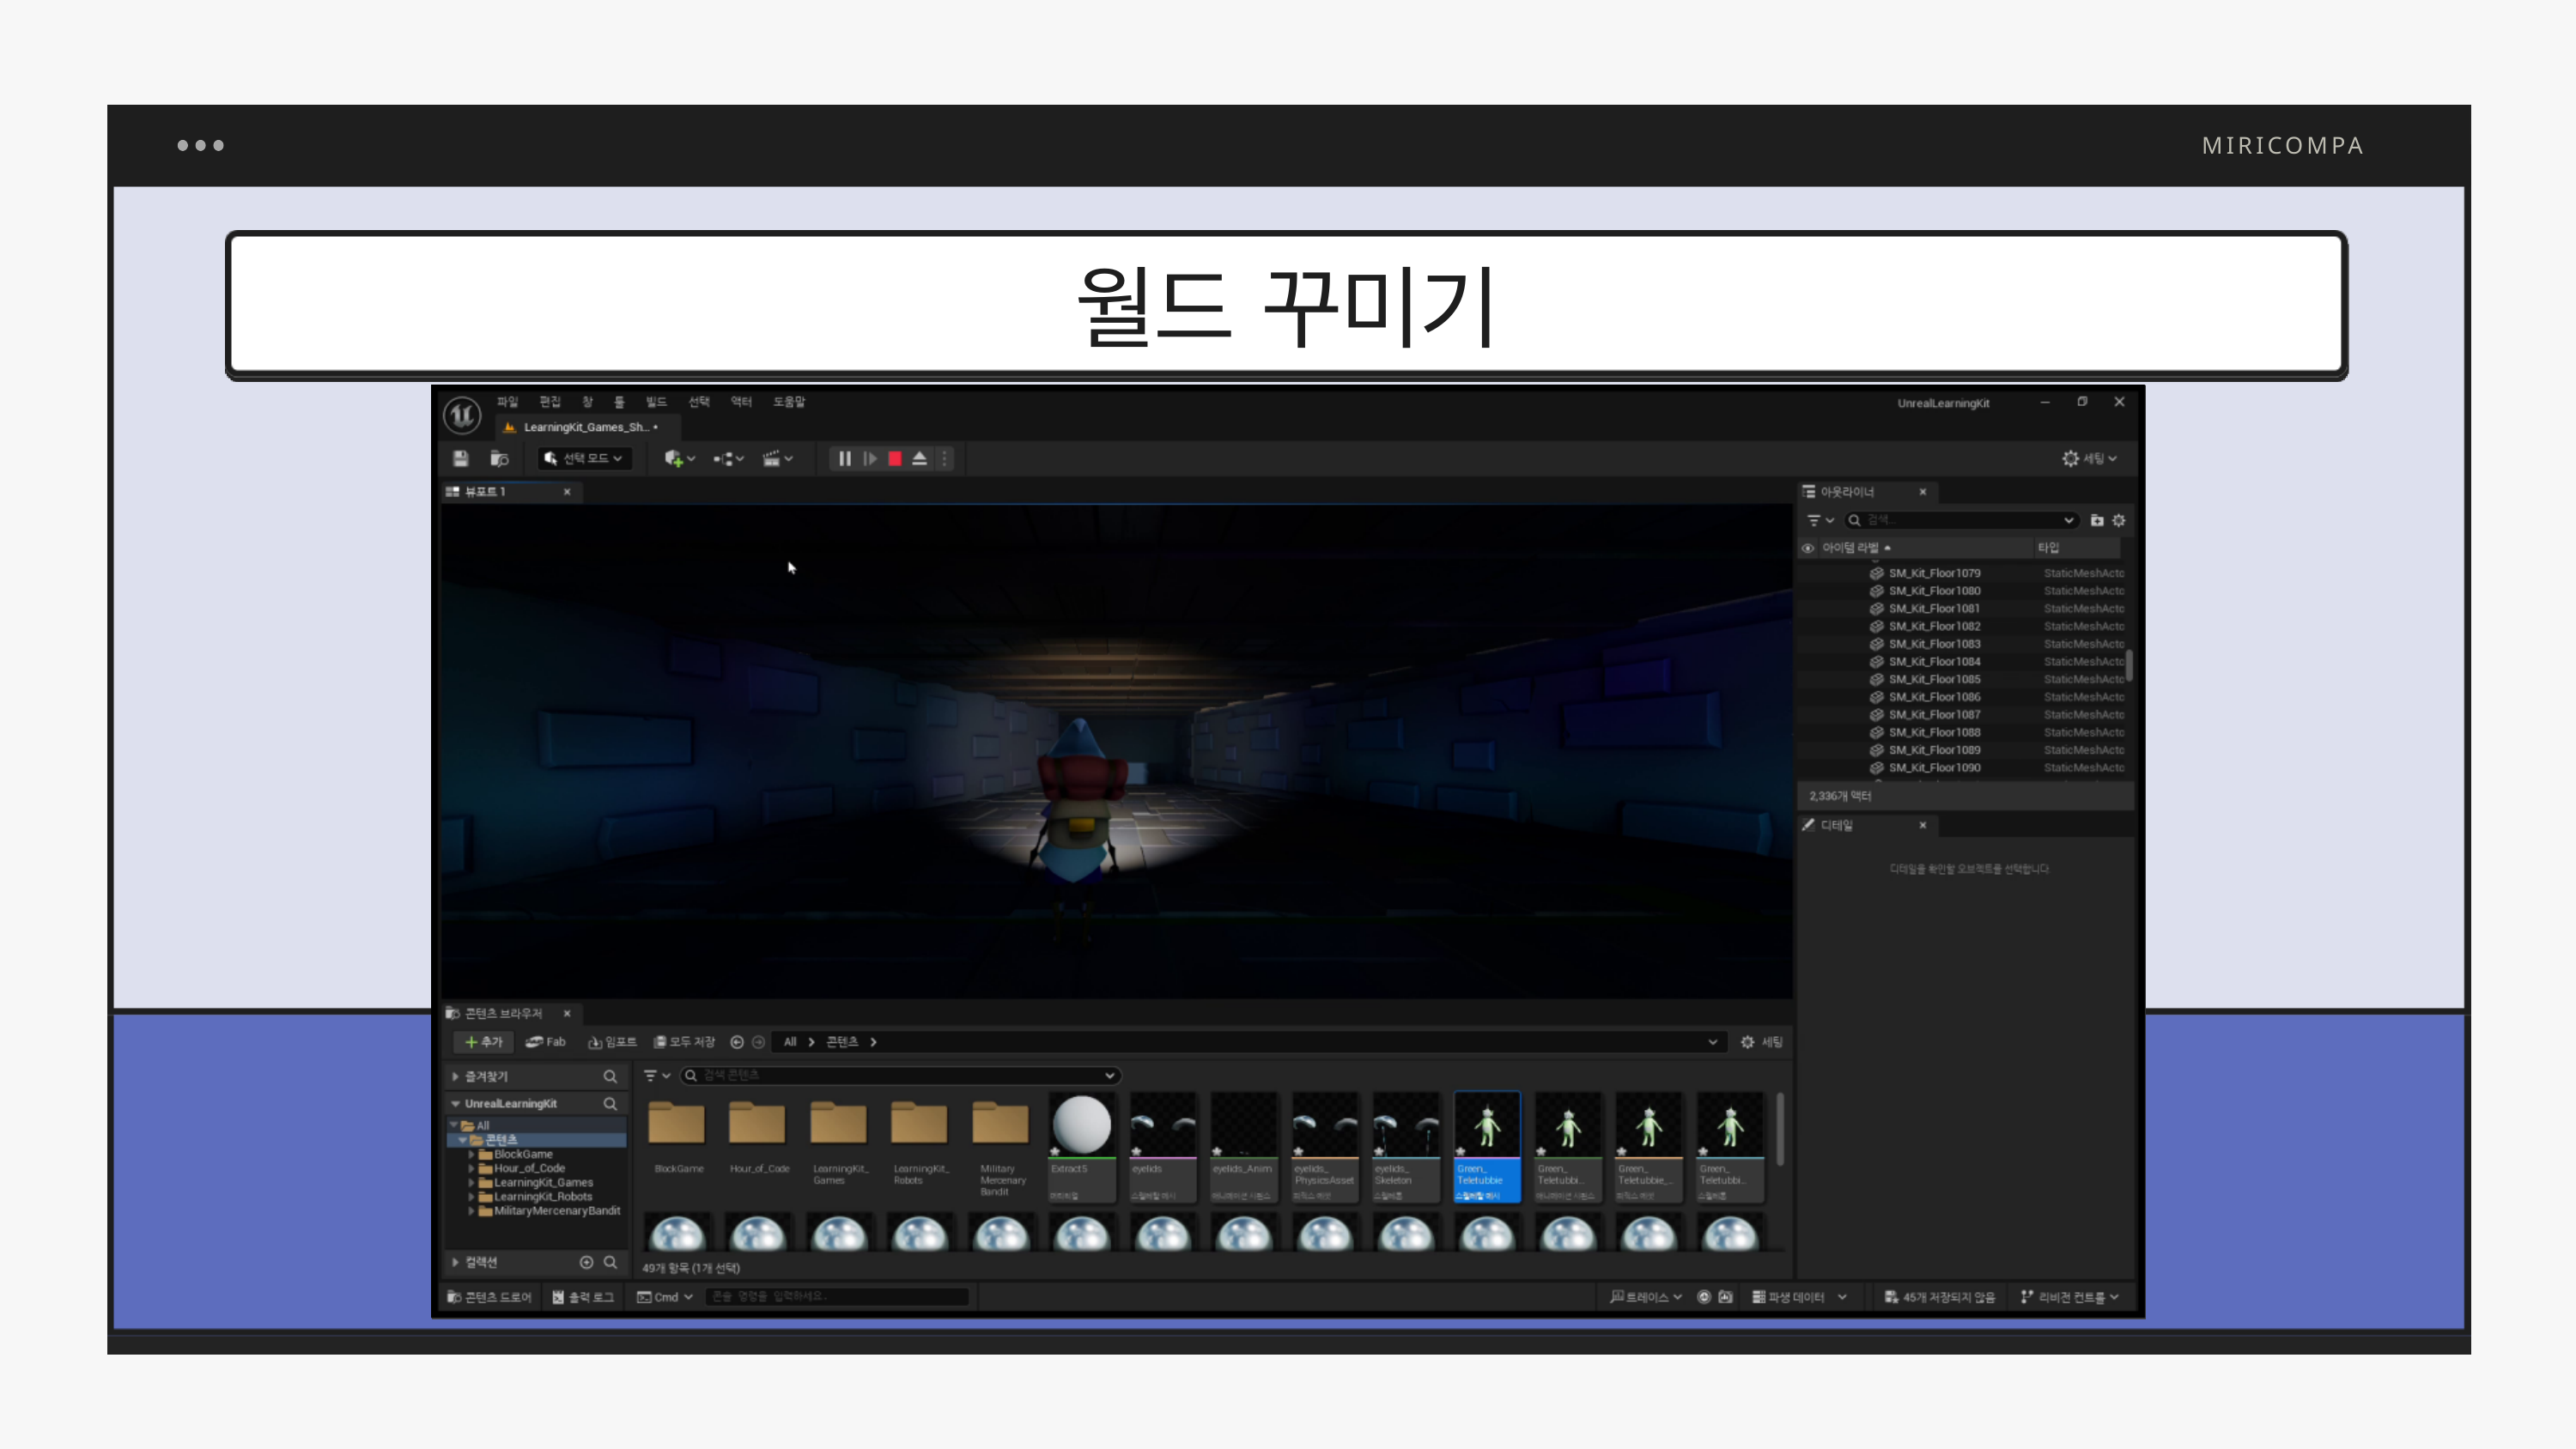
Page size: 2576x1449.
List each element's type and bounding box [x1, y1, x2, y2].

picture [106, 105, 2471, 1337]
text_box [430, 384, 2148, 1320]
